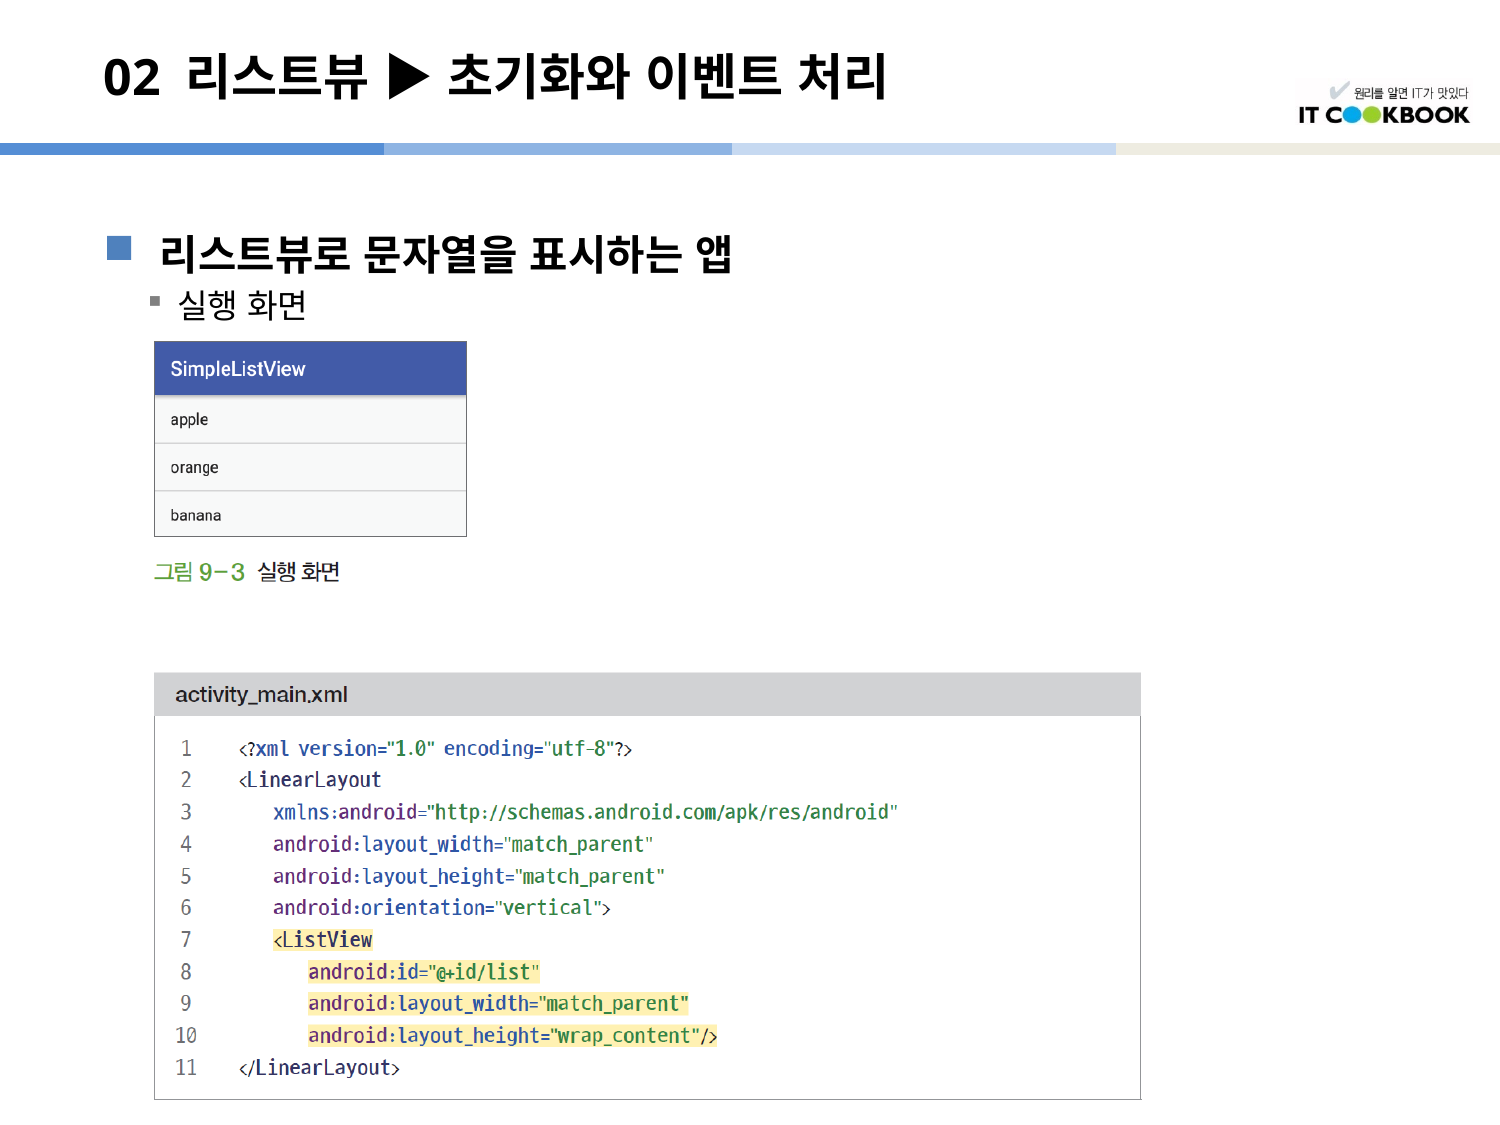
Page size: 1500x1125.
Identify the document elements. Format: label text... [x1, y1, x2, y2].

picture [135, 326, 499, 599]
title 02 리스트뷰 ▶ 초기화와 이벤트 처리 [88, 30, 1330, 121]
picture [147, 668, 1148, 1106]
list 리스트뷰로 문자열을 표시하는 앱 실행 화면 레이아웃 [88, 196, 1436, 1083]
picture [1295, 78, 1473, 125]
